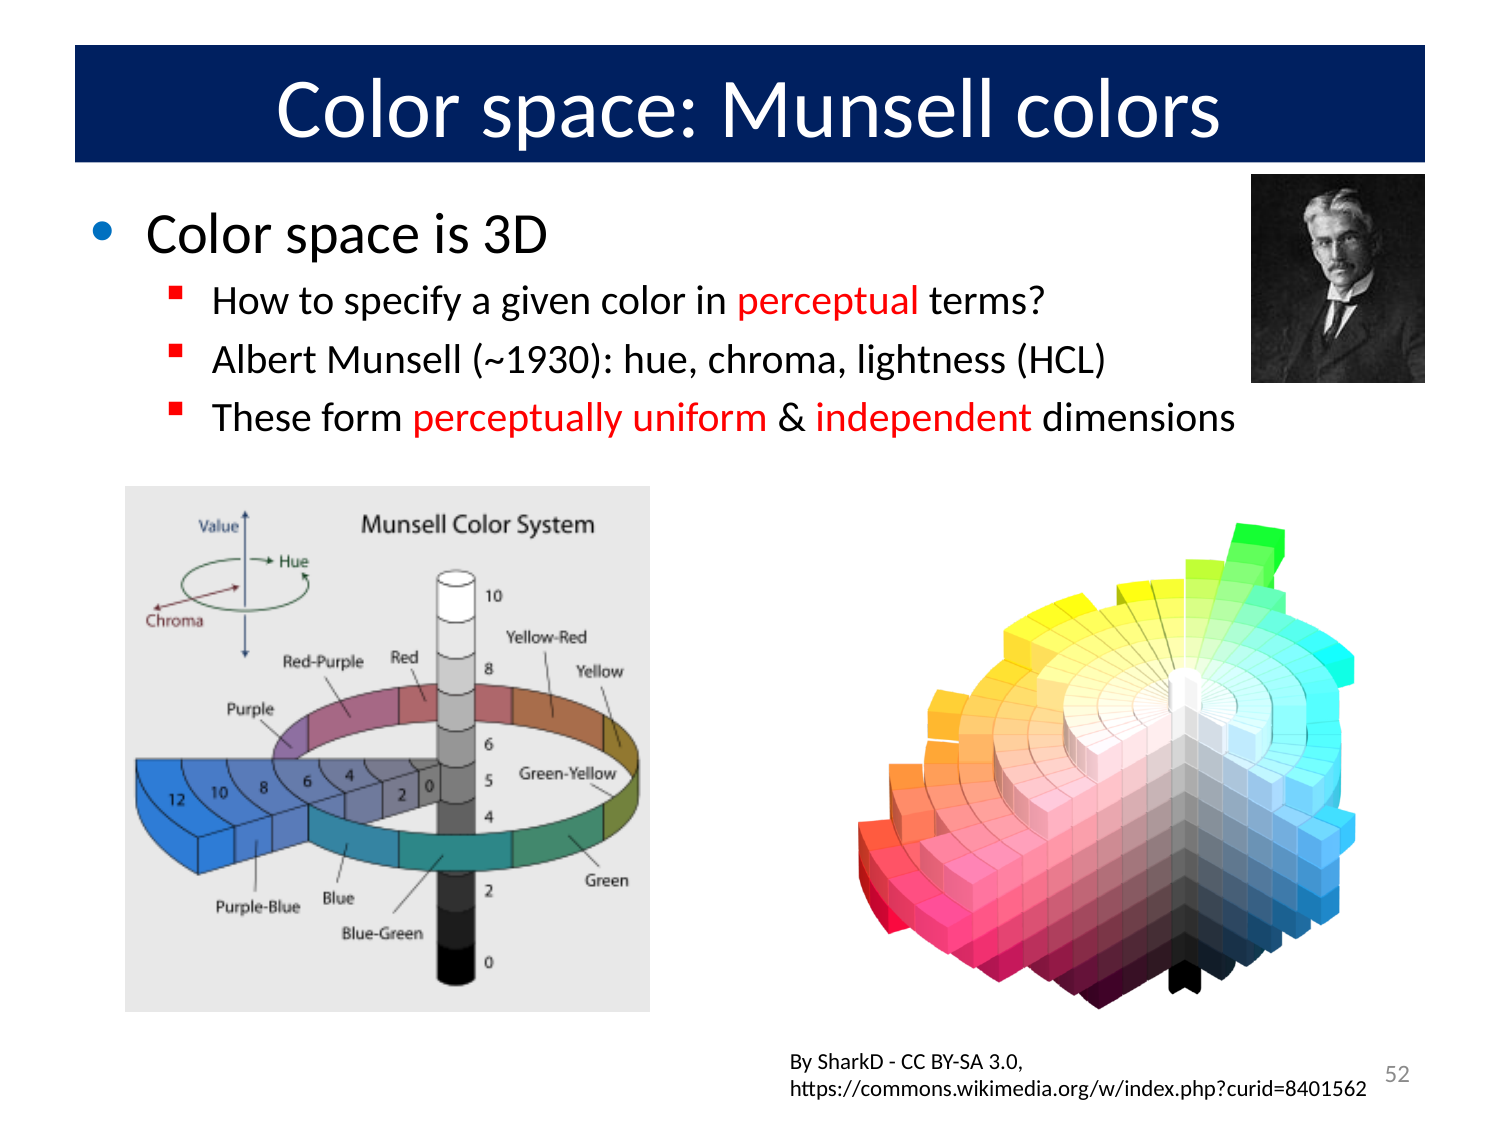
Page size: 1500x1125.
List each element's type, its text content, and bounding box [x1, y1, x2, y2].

title Color space: Munsell colors [75, 45, 1425, 163]
picture [124, 486, 651, 1013]
picture [837, 486, 1363, 1013]
picture [1251, 174, 1426, 384]
text_box By SharkD - CC BY-SA 3.0, https://commons.wikimedia.org/w/index.php?curid=8401562 [774, 1039, 1425, 1109]
list Color space is 3D How to specify a given color in perceptual terms? Albert Munsell (~1930): hue, chroma, lightness (HCL) These form perceptually uniform & independent dimensions [75, 187, 1425, 538]
